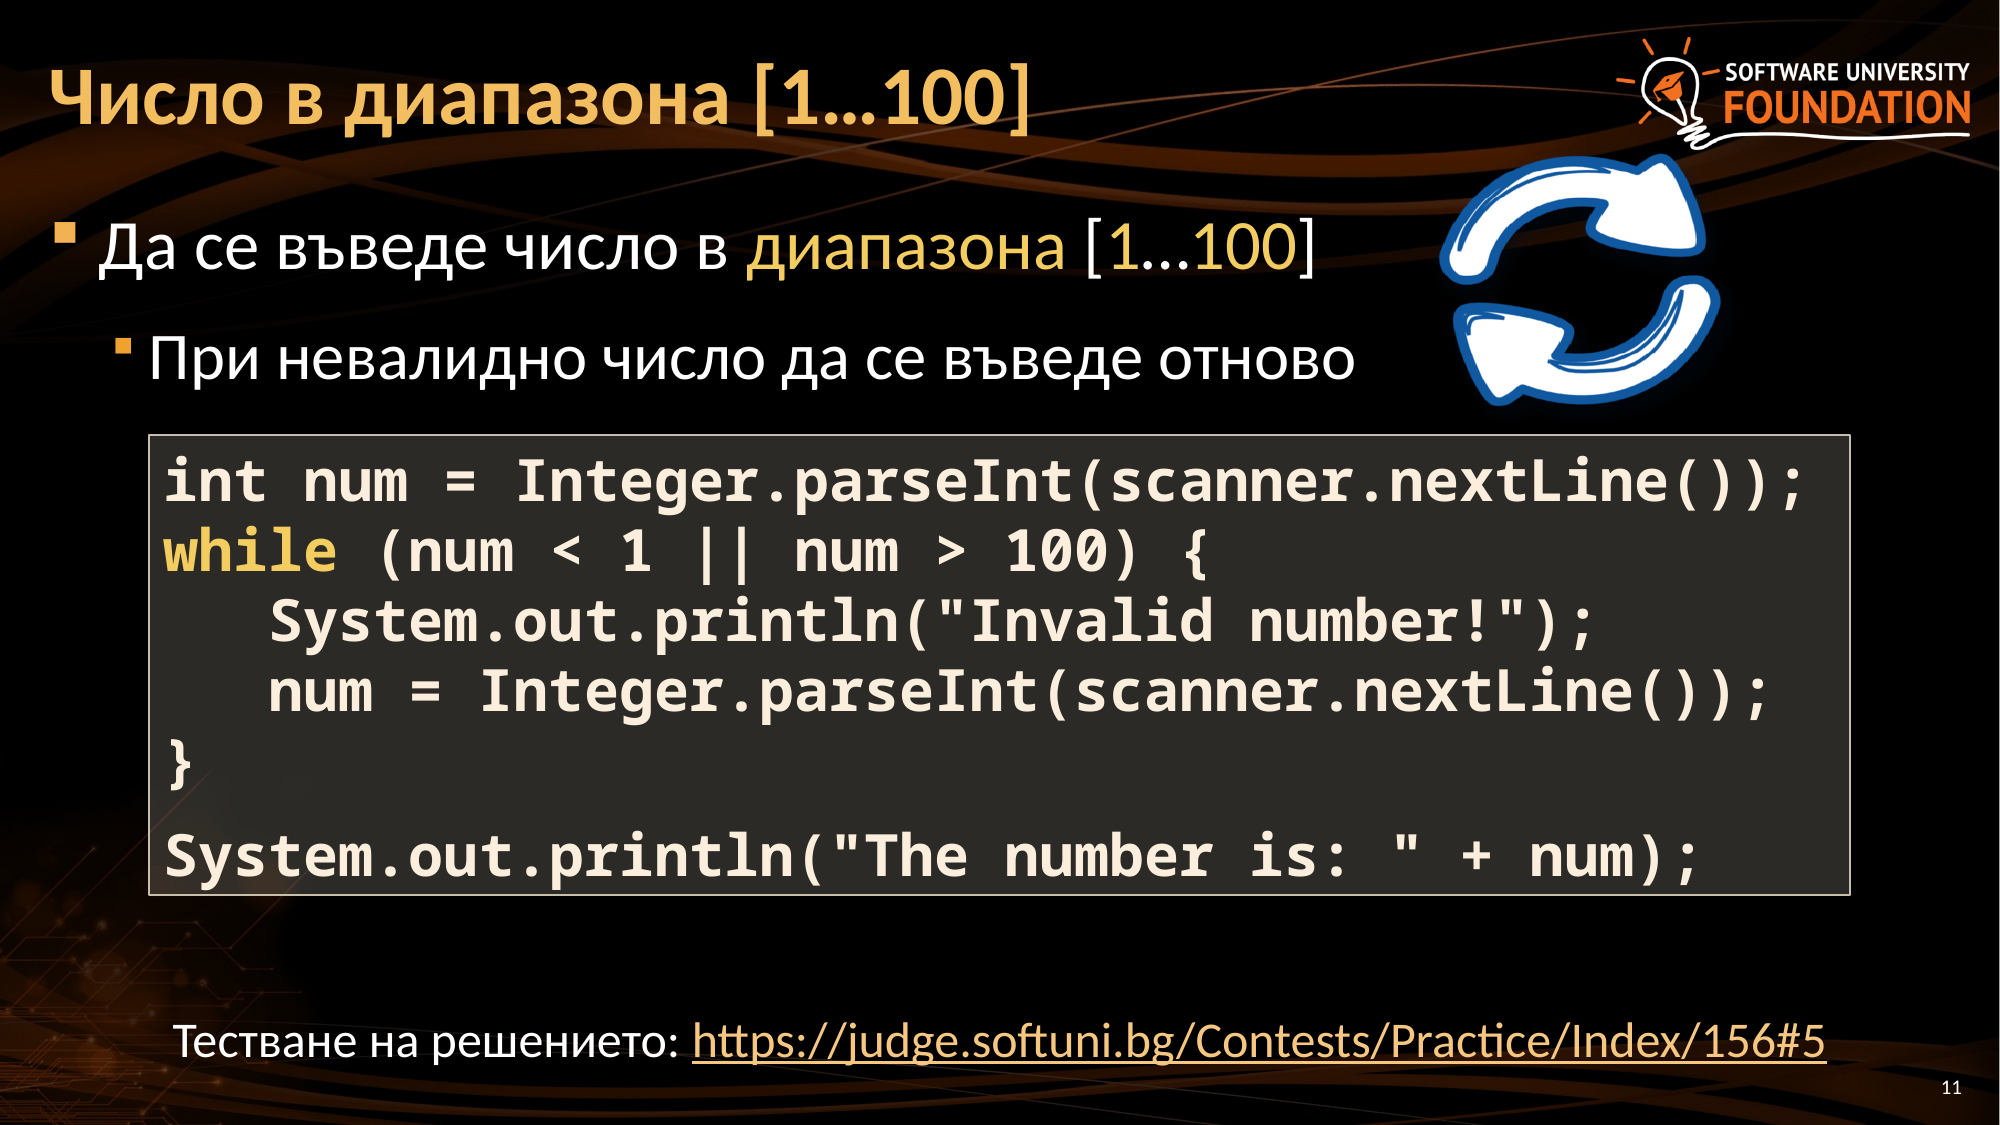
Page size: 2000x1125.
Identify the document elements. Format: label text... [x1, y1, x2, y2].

text_box int num = Integer.parseInt(scanner.nextLine()); while (num < 1 || num > 100) { System.out.println("Invalid number!"); num = Integer.parseInt(scanner.nextLine()); } System.out.println("The number is: " + num); [149, 435, 1850, 895]
title Число в диапазона [1…100] [30, 6, 1602, 189]
picture [0, 0, 2000, 1125]
list Да се въведе число в диапазона [1…100] При невалидно число да се въведе отново [31, 188, 1968, 1103]
text_box Тестване на решението: https://judge.softuni.bg/Contests/Practice/Index/156#5 [124, 999, 1875, 1075]
